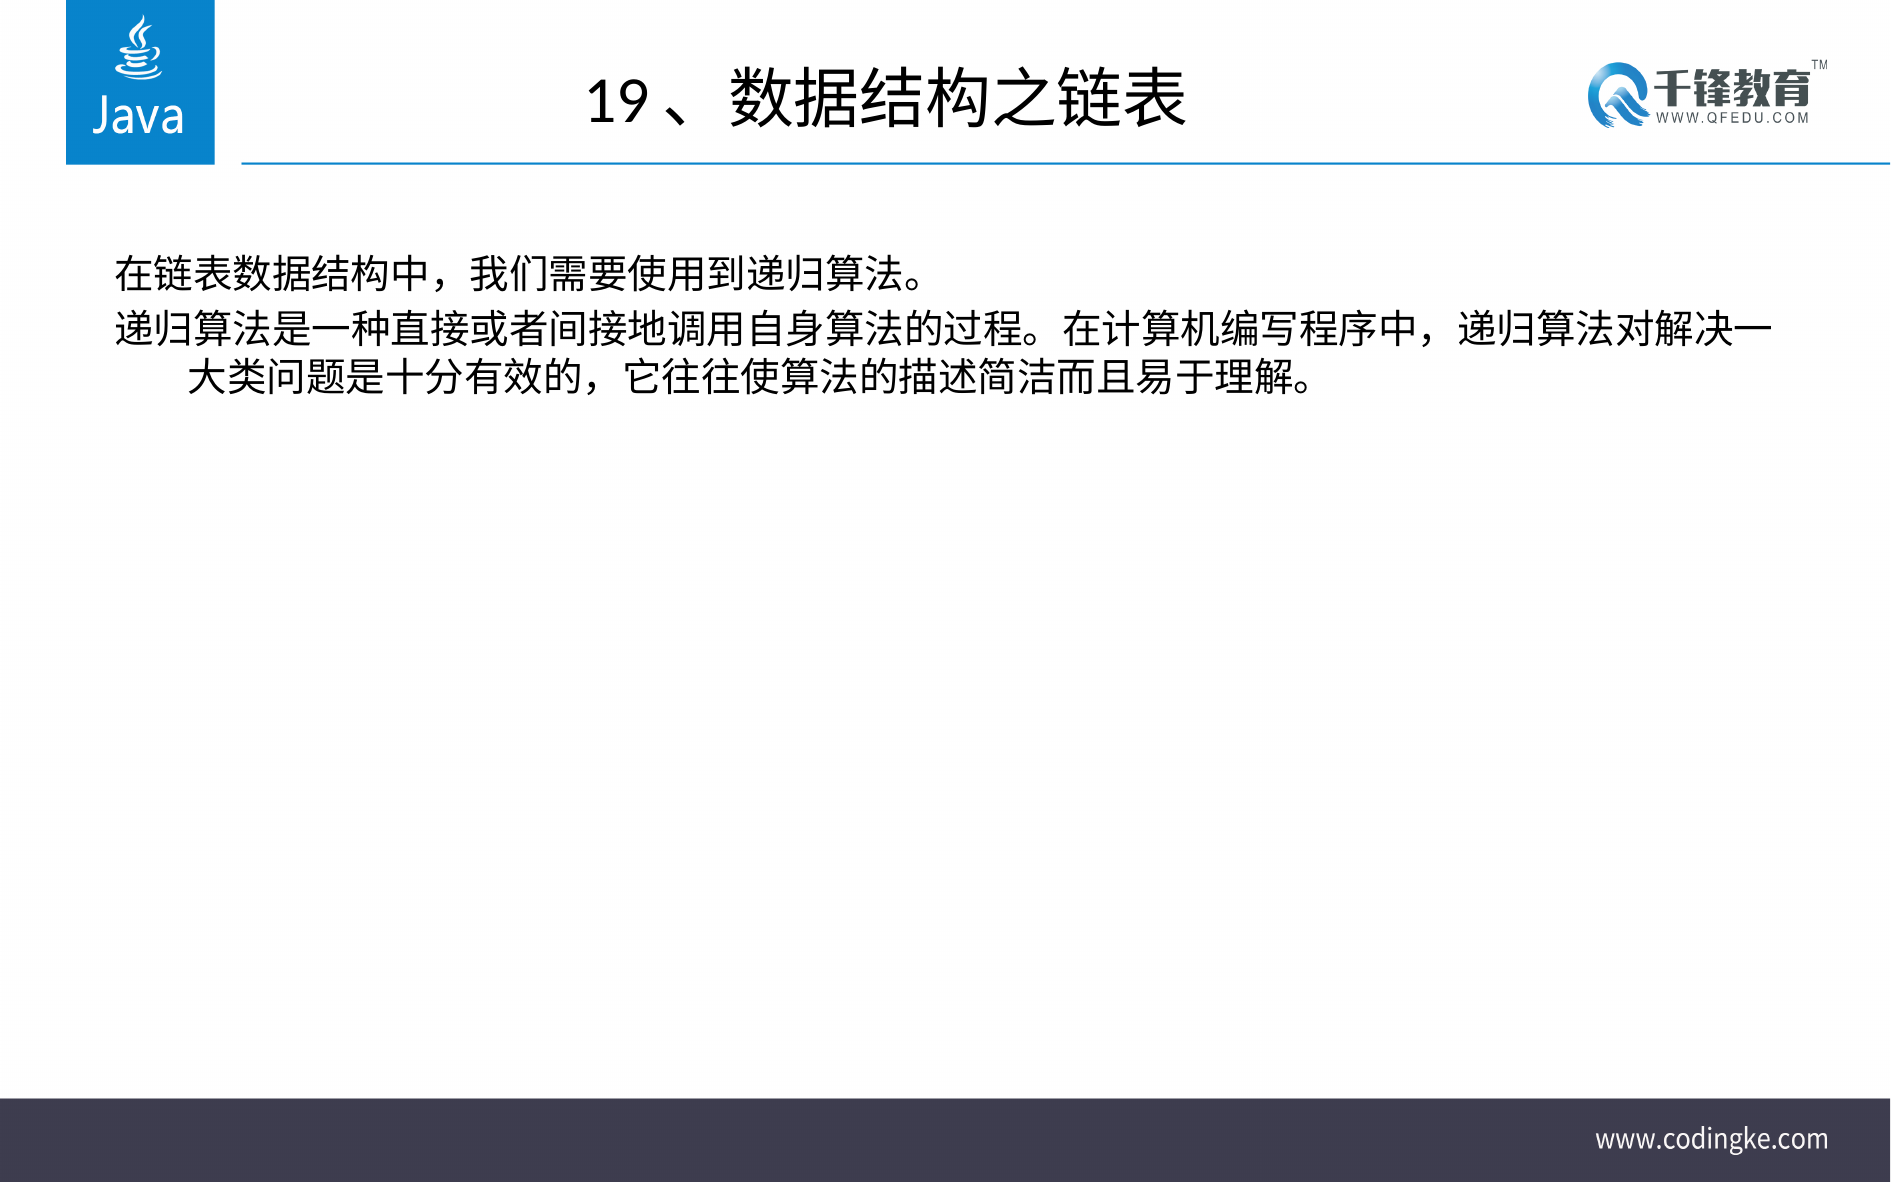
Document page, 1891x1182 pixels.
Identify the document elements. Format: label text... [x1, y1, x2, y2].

list 在链表数据结构中，我们需要使用到递归算法。 递归算法是一种直接或者间接地调用自身算法的过程。在计算机编写程序中，递归算法对解决一大类问题是十分有效的，它往往使算法的描述简洁而且易于理解。 [94, 239, 1796, 1036]
picture [0, 0, 1891, 1182]
title 19、数据结构之链表 [236, 47, 1536, 147]
